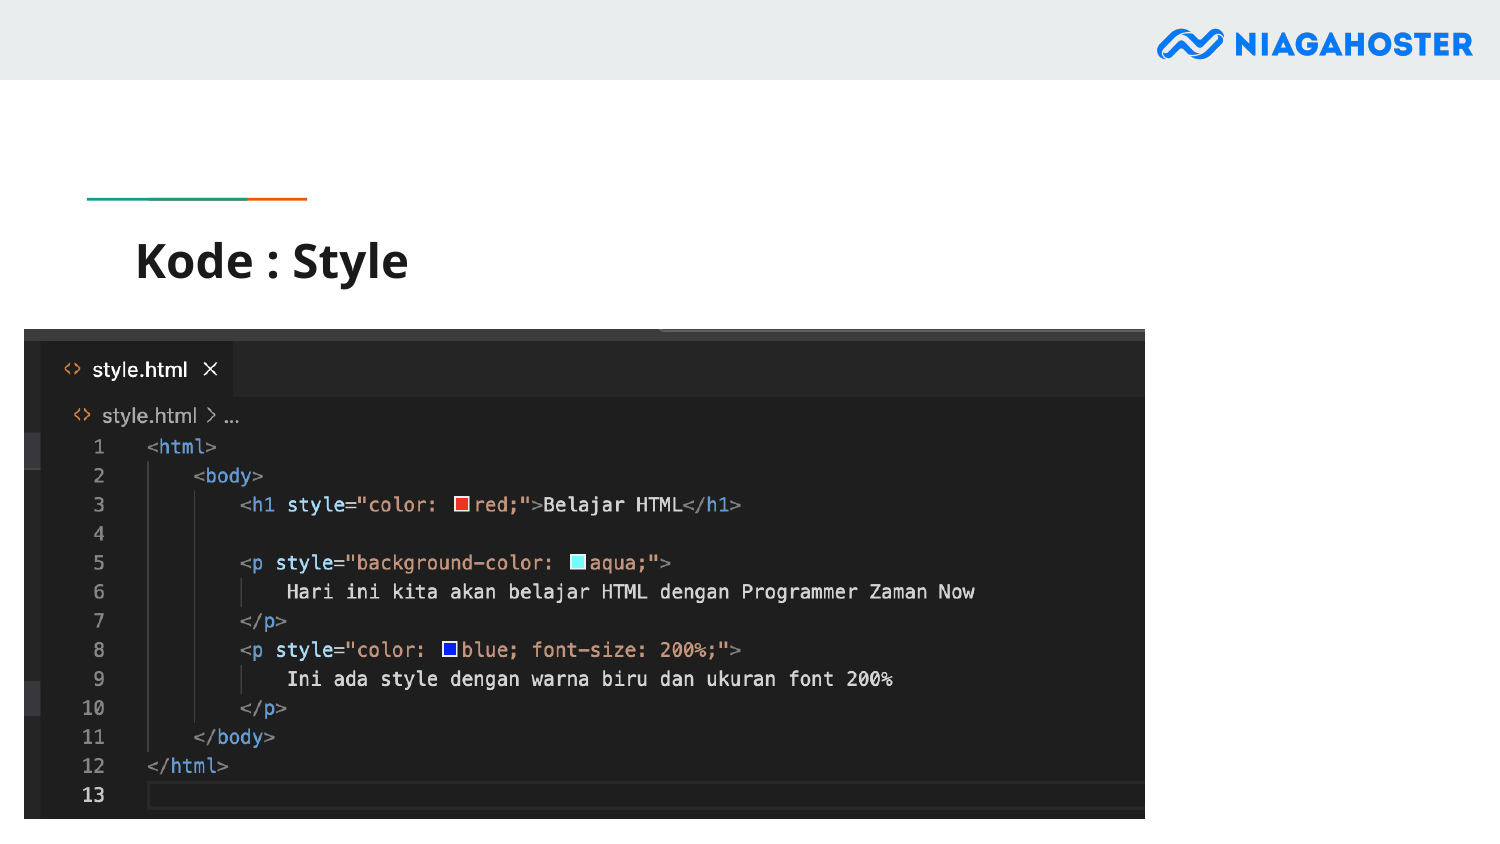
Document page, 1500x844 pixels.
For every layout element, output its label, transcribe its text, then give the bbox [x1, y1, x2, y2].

picture [1130, 0, 1500, 89]
title Kode : Style [119, 216, 1381, 305]
picture [24, 328, 1145, 819]
